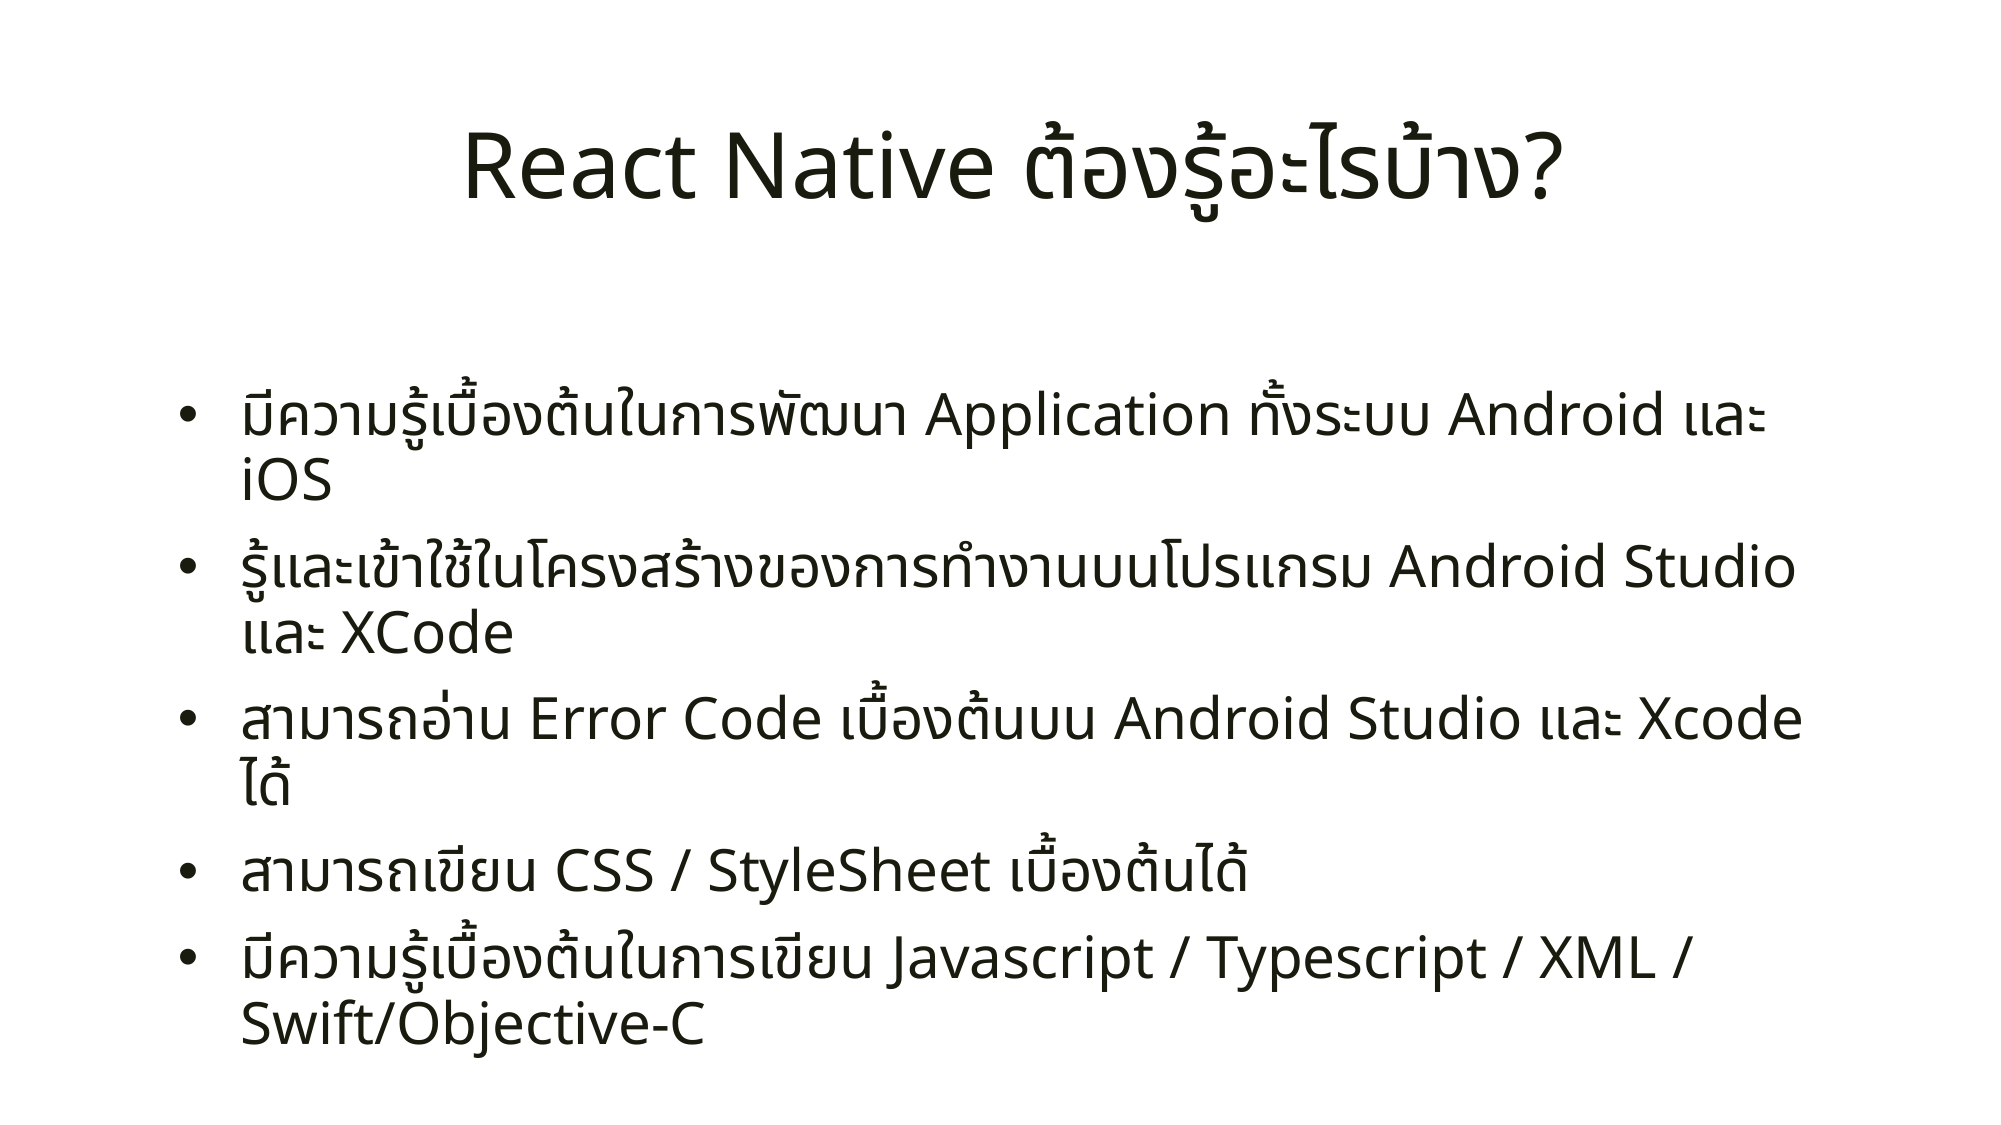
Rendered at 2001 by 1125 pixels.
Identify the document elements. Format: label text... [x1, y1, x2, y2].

title React Native ต้องรู้อะไรบ้าง? [224, 111, 1801, 357]
list มีความรู้เบื้องต้นในการพัฒนา Application ทั้งระบบ Android และ iOS รู้และเข้าใช้ในโครงสร้างของการทำงานบนโปรแกรม Android Studio และ XCode สามารถอ่าน Error Code เบื้องต้นบน Android Studio และ Xcode ได้ สามารถเขียน CSS / StyleSheet เบื้องต้นได้ มีความรู้เบื้องต้นในการเขียน Javascript / Typescript / XML / Swift/Objective-C [169, 374, 1855, 899]
